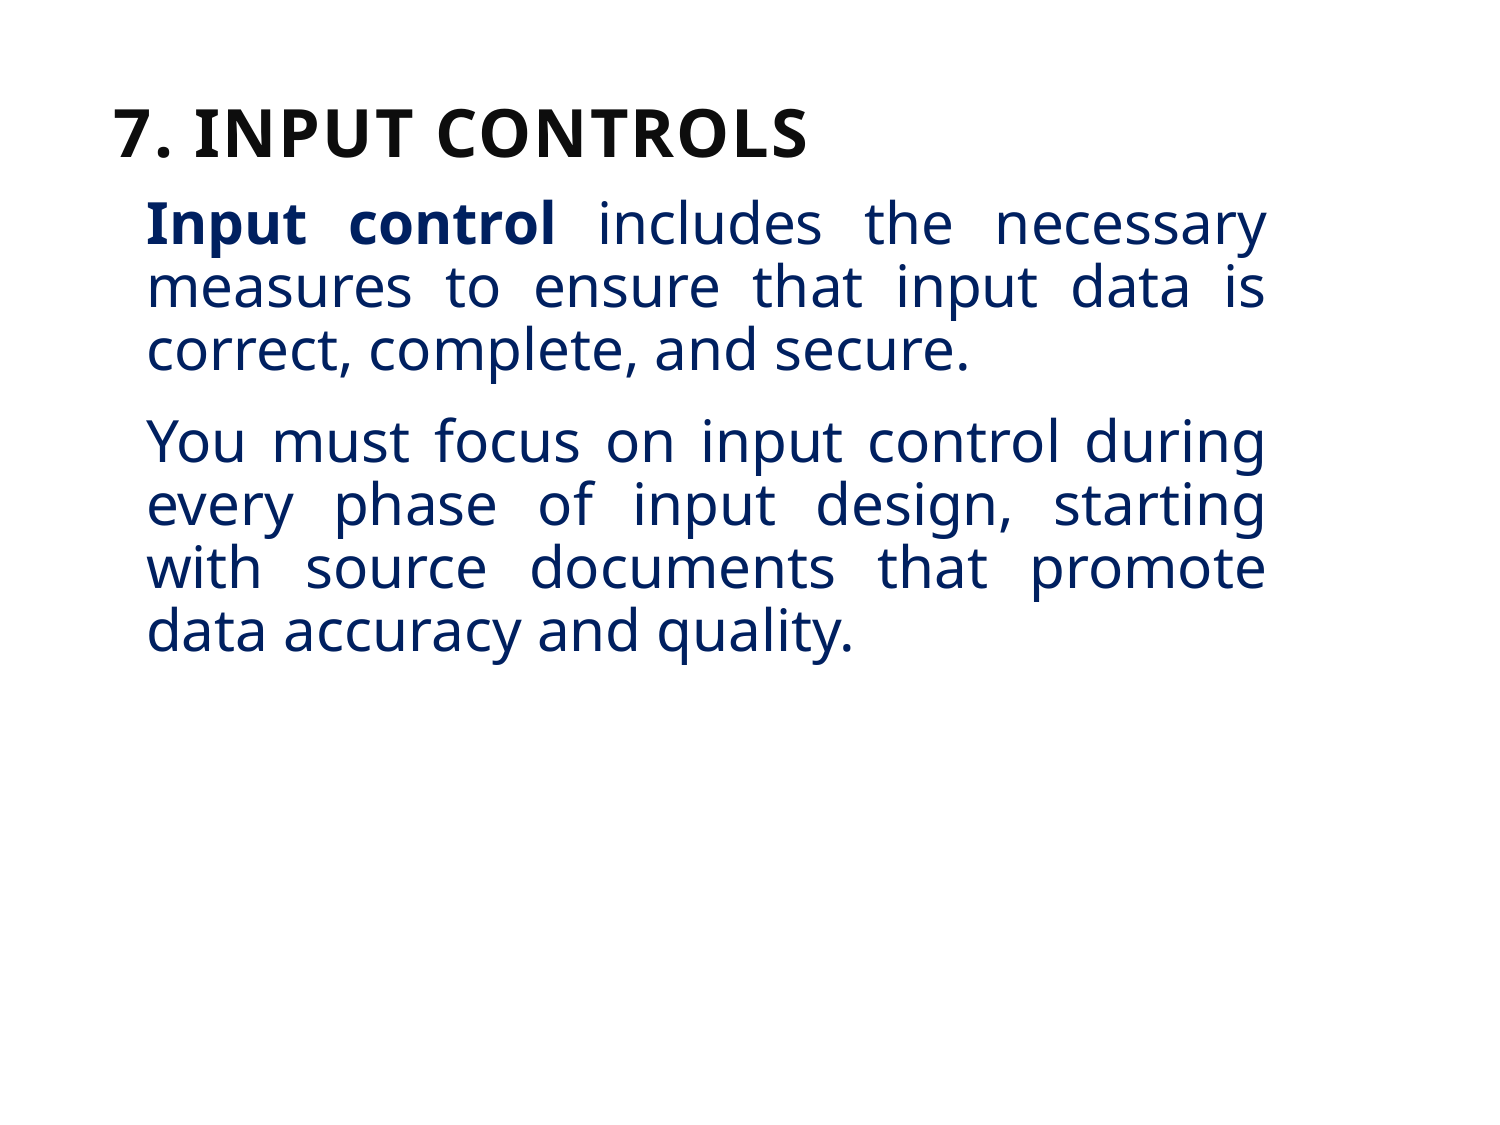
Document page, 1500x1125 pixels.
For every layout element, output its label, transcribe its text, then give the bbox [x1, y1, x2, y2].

list Input control includes the necessary measures to ensure that input data is correct, complete, and secure. You must focus on input control during every phase of input design, starting with source documents that promote data accuracy and quality. [123, 212, 1275, 914]
title 7. Input Controls [98, 65, 1402, 212]
